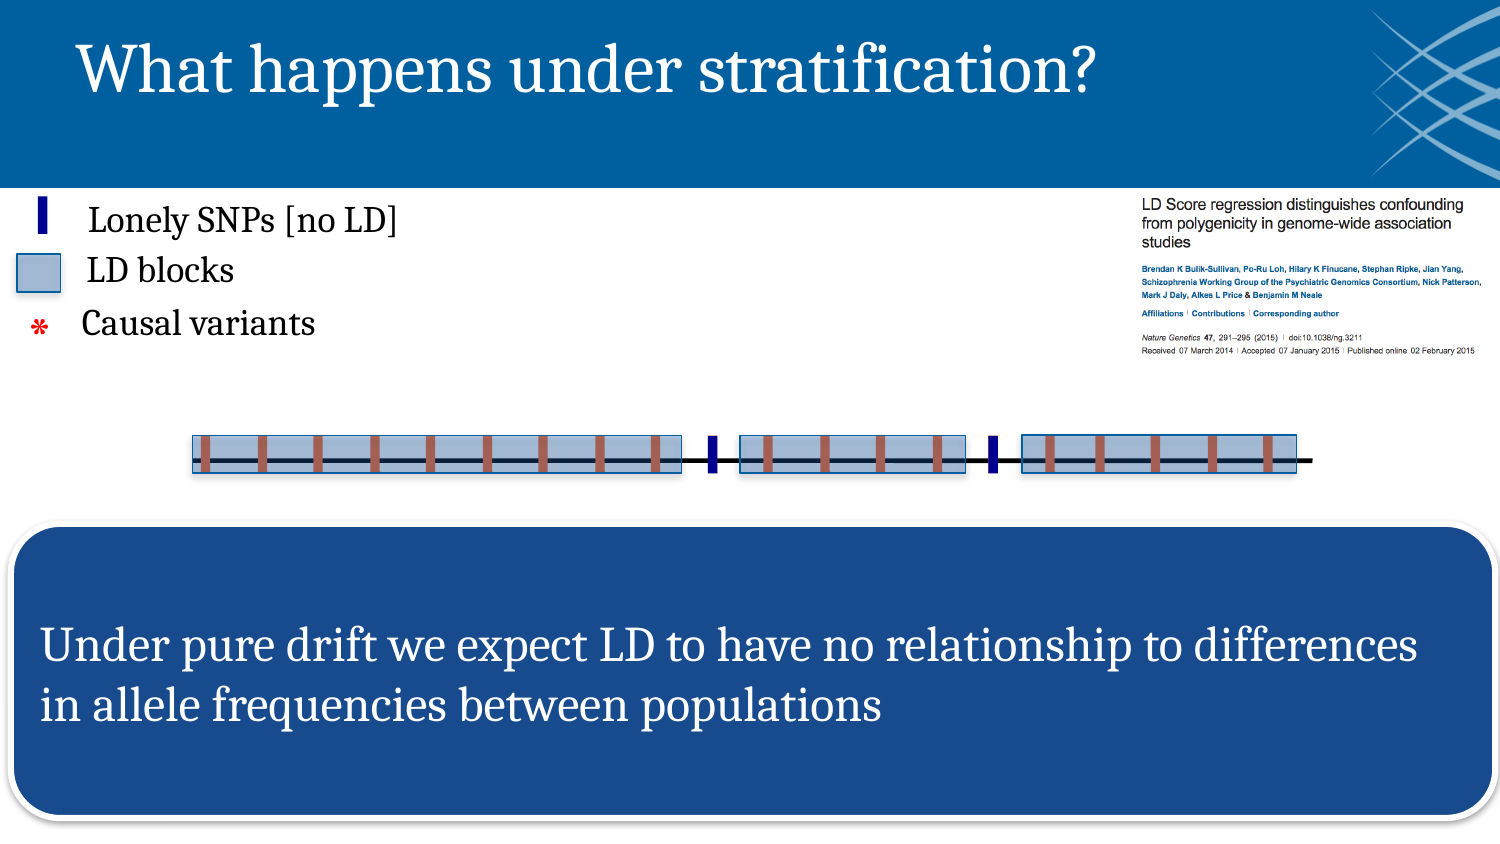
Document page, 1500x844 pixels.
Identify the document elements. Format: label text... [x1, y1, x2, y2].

text_box [739, 435, 966, 474]
text_box Under pure drift we expect LD to have no relationship to differences in allele frequencies between populations [7, 520, 1499, 822]
text_box [16, 253, 61, 291]
text_box Causal variants [67, 290, 332, 351]
text_box [192, 435, 682, 474]
text_box * [12, 291, 67, 376]
text_box Lonely SNPs [no LD] [73, 187, 415, 248]
picture [0, 0, 1500, 188]
text_box [1021, 434, 1297, 474]
title What happens under stratification? [75, 27, 1238, 163]
picture [1139, 192, 1500, 365]
text_box LD blocks [71, 237, 250, 290]
